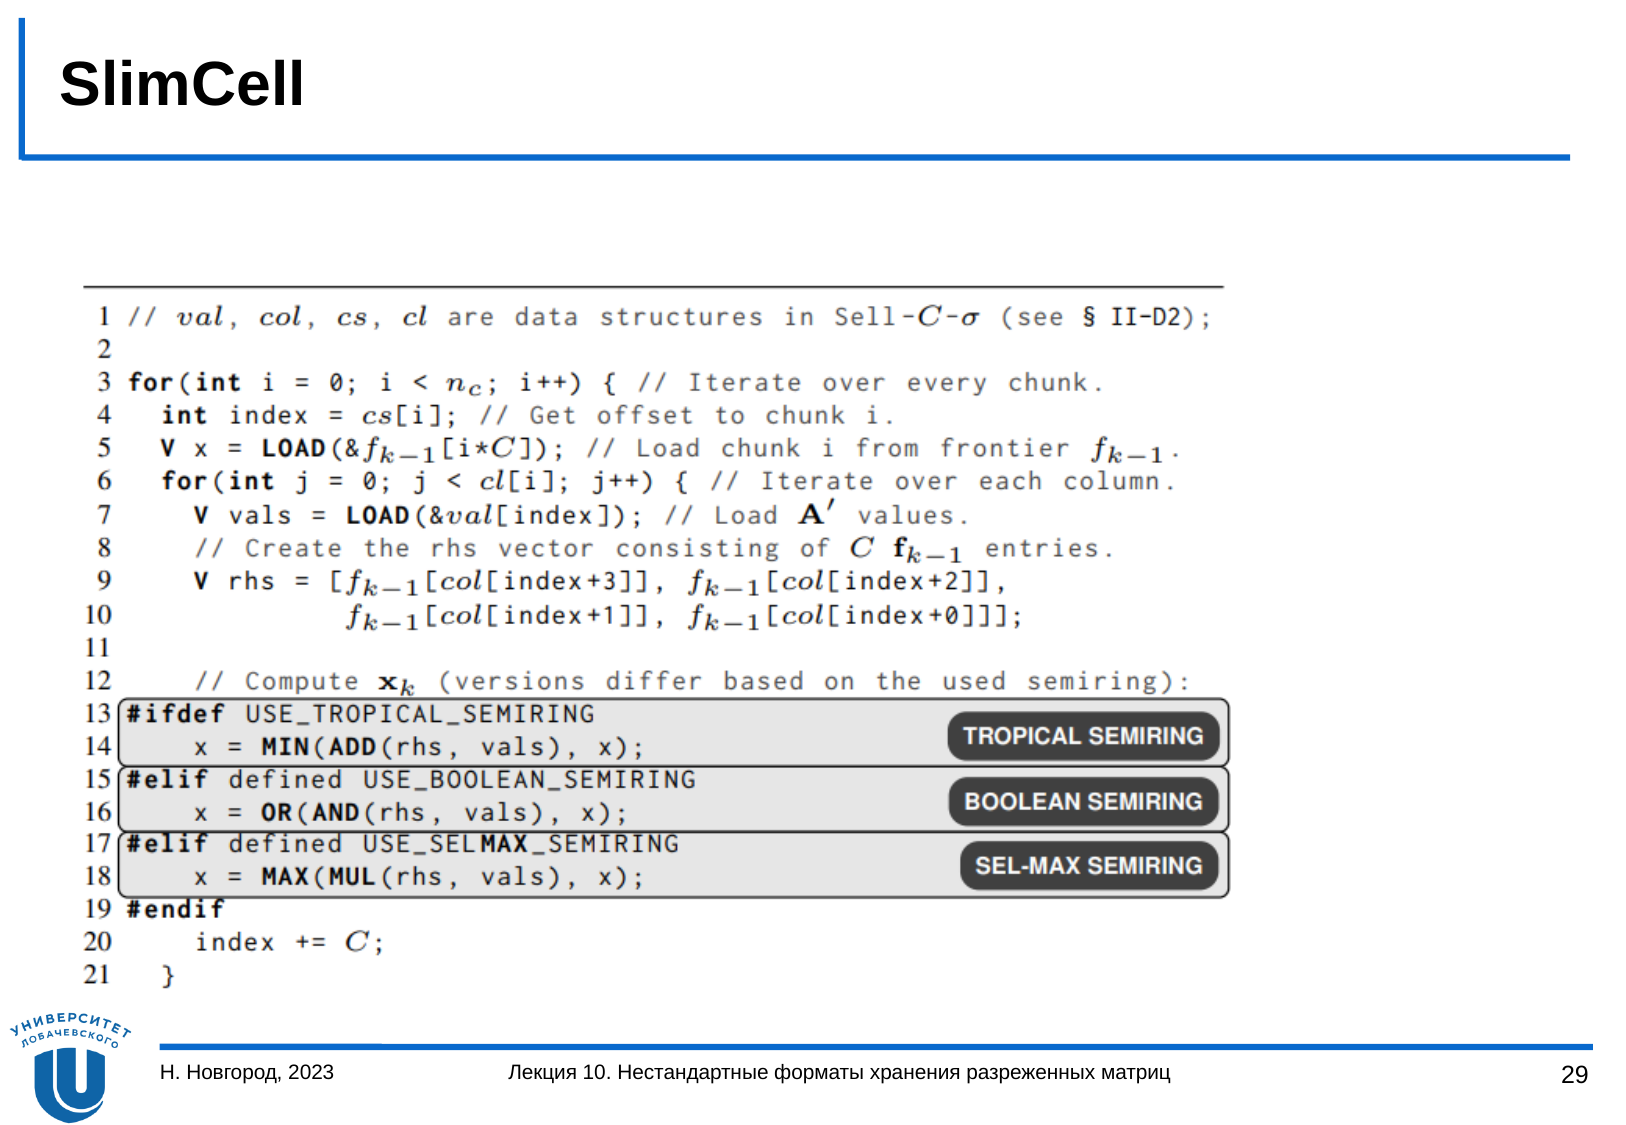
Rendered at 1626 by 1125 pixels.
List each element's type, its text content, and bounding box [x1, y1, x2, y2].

picture [7, 1011, 133, 1125]
slide_number 29 [1450, 1051, 1605, 1125]
picture [68, 255, 1281, 993]
title SlimCell [44, 33, 1598, 127]
slide_number Н. Новгород, 2023 [144, 1051, 482, 1125]
footer Лекция 10. Нестандартные форматы хранения разреженных матриц [493, 1051, 1439, 1125]
